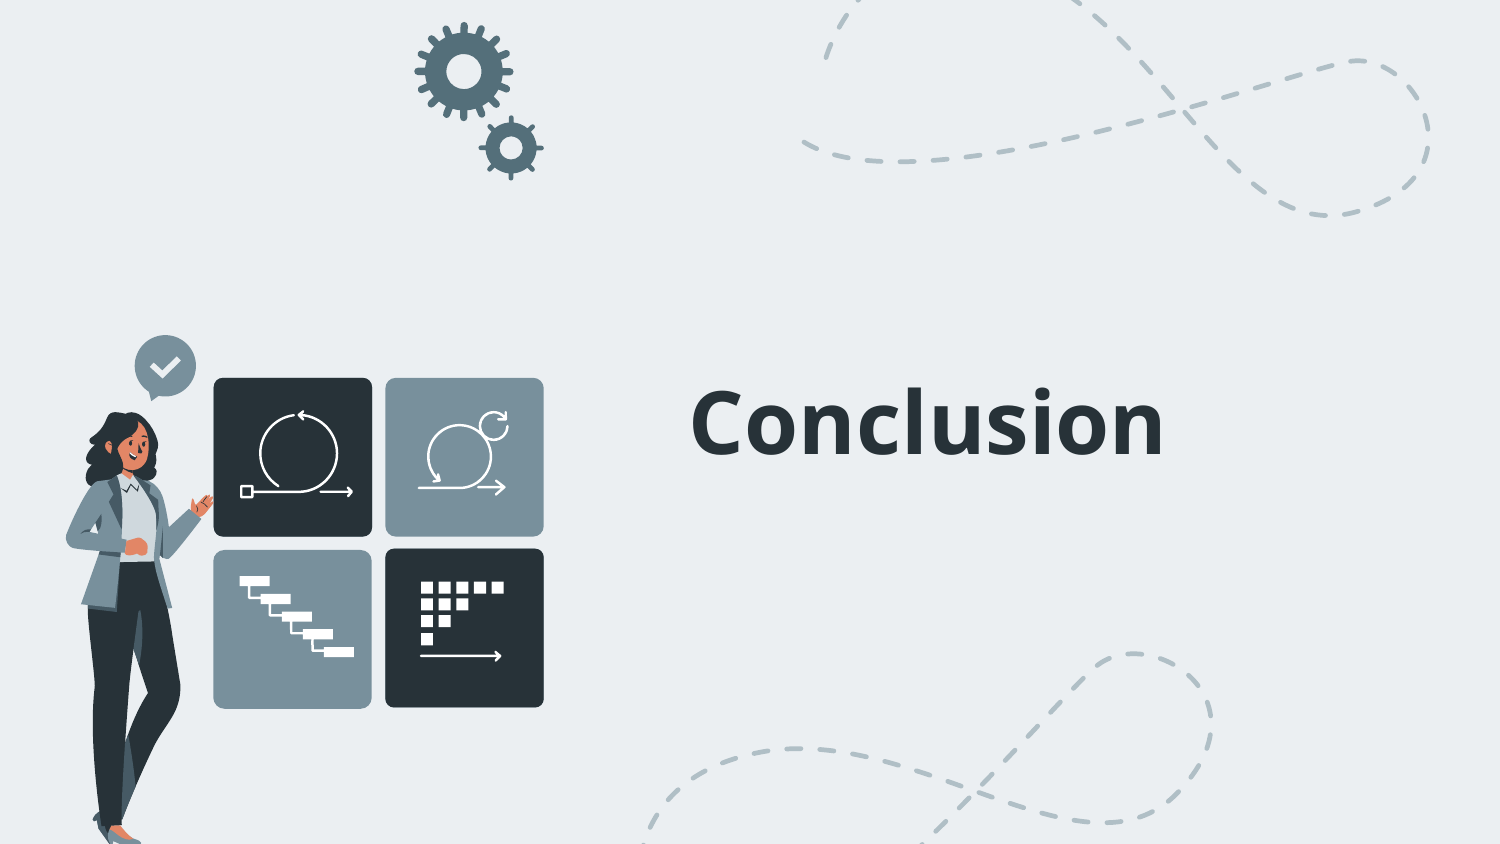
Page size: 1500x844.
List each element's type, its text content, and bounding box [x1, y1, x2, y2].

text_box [413, 21, 544, 181]
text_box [63, 334, 544, 844]
title Conclusion [567, 350, 1290, 488]
